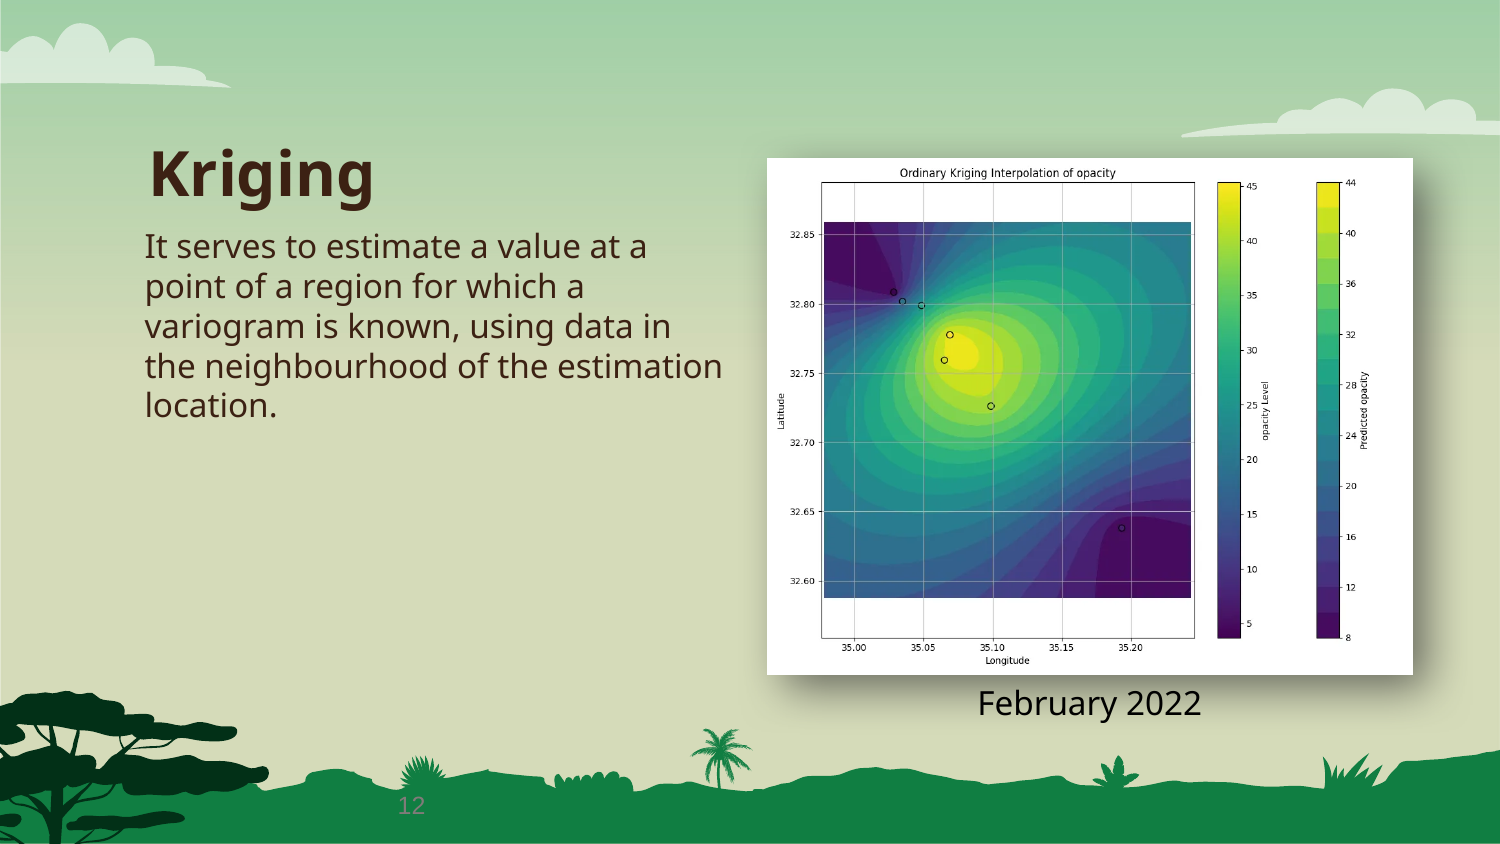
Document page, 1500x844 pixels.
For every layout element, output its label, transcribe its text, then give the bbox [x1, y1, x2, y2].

title Kriging [133, 119, 838, 210]
subtitle It serves to estimate a value at a point of a region for which a variogram is known, using data in the neighbourhood of the estimation location. [104, 210, 740, 675]
picture [0, 0, 1500, 791]
picture [76, 731, 122, 768]
picture [0, 725, 50, 756]
slide_number 12 [103, 782, 441, 828]
text_box February 2022 [767, 681, 1413, 730]
picture [121, 735, 135, 747]
picture [38, 726, 49, 738]
picture [132, 739, 170, 748]
picture [53, 726, 76, 753]
